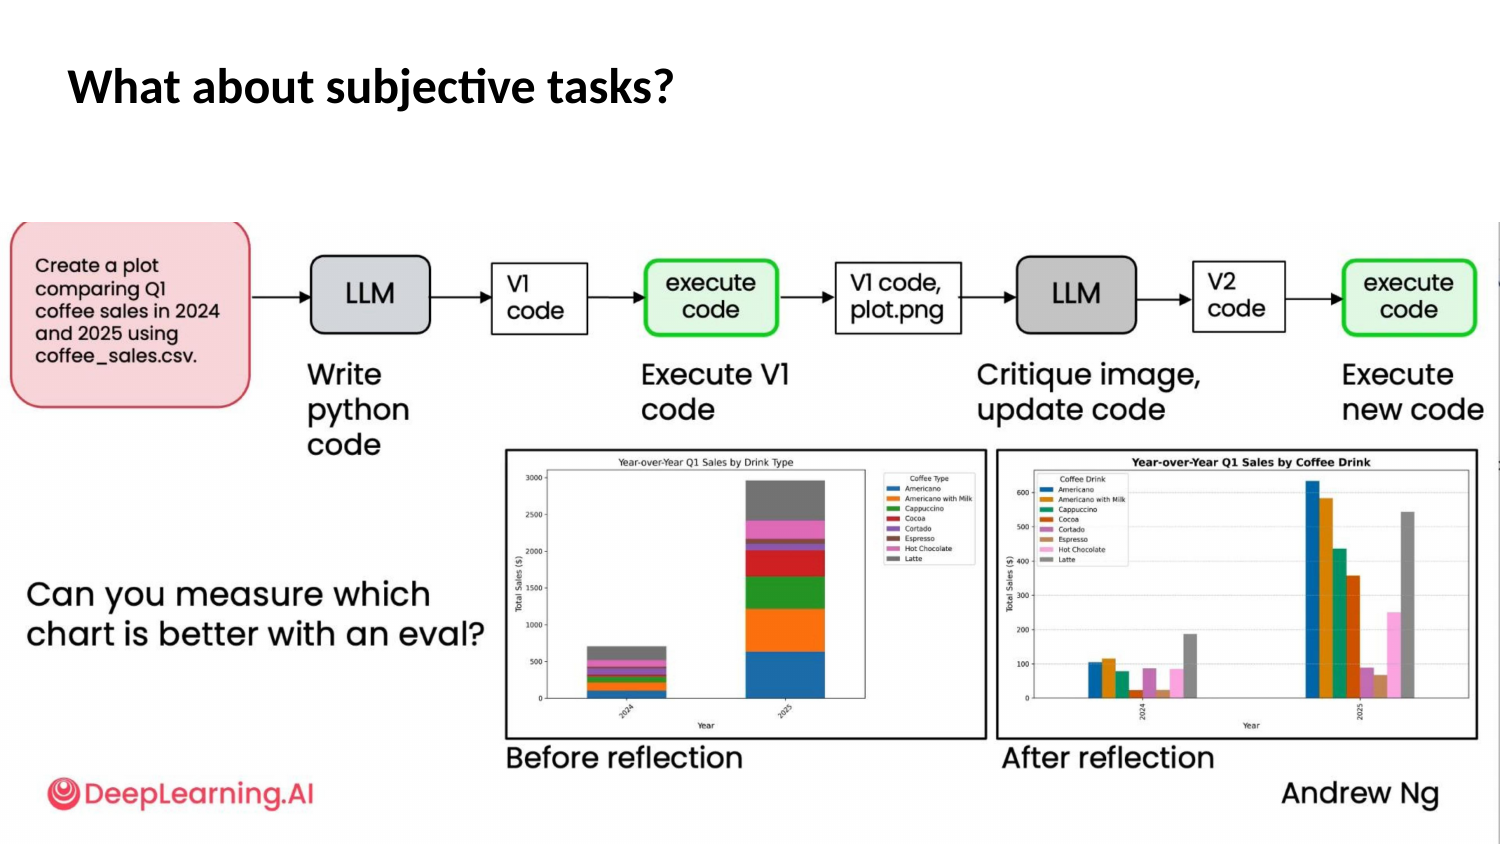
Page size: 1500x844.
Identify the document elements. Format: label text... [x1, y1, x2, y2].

text_box What about subjective tasks? [52, 46, 916, 122]
picture [0, 221, 1500, 844]
